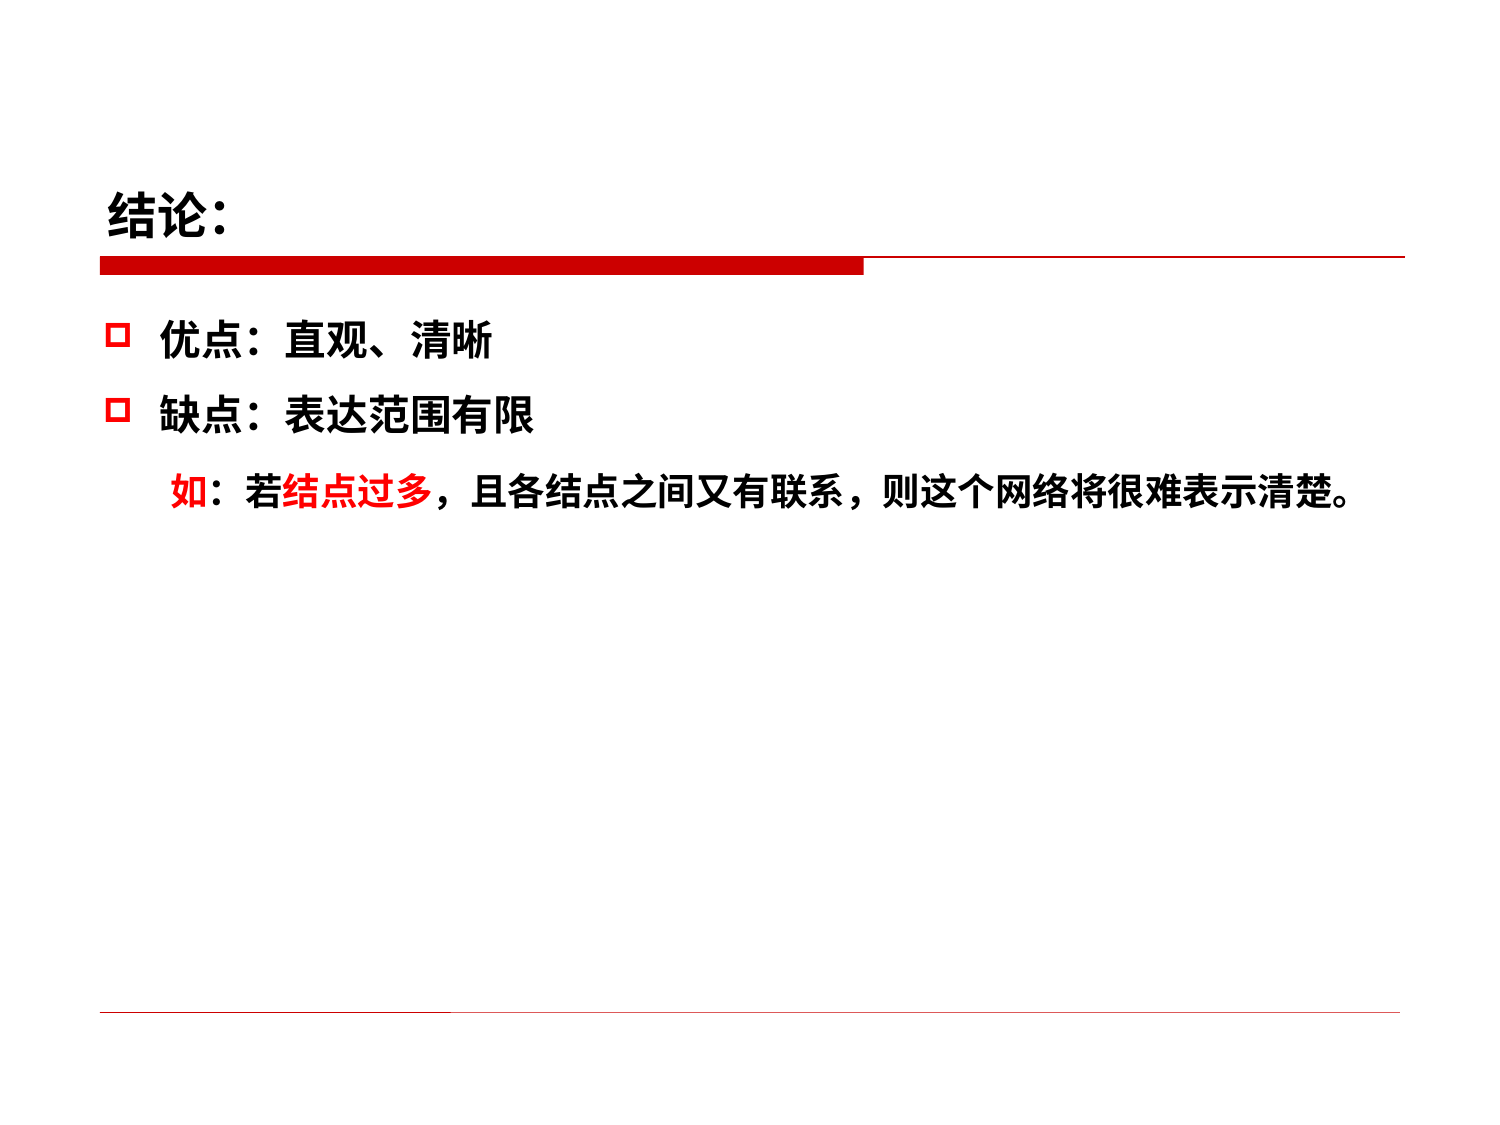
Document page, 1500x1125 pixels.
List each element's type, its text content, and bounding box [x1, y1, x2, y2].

text_box 结论： [107, 184, 250, 244]
text_box 优点：直观、清晰 缺点：表达范围有限 如：若结点过多，且各结点之间又有联系，则这个网络将很难表示清楚。 [103, 289, 1376, 515]
